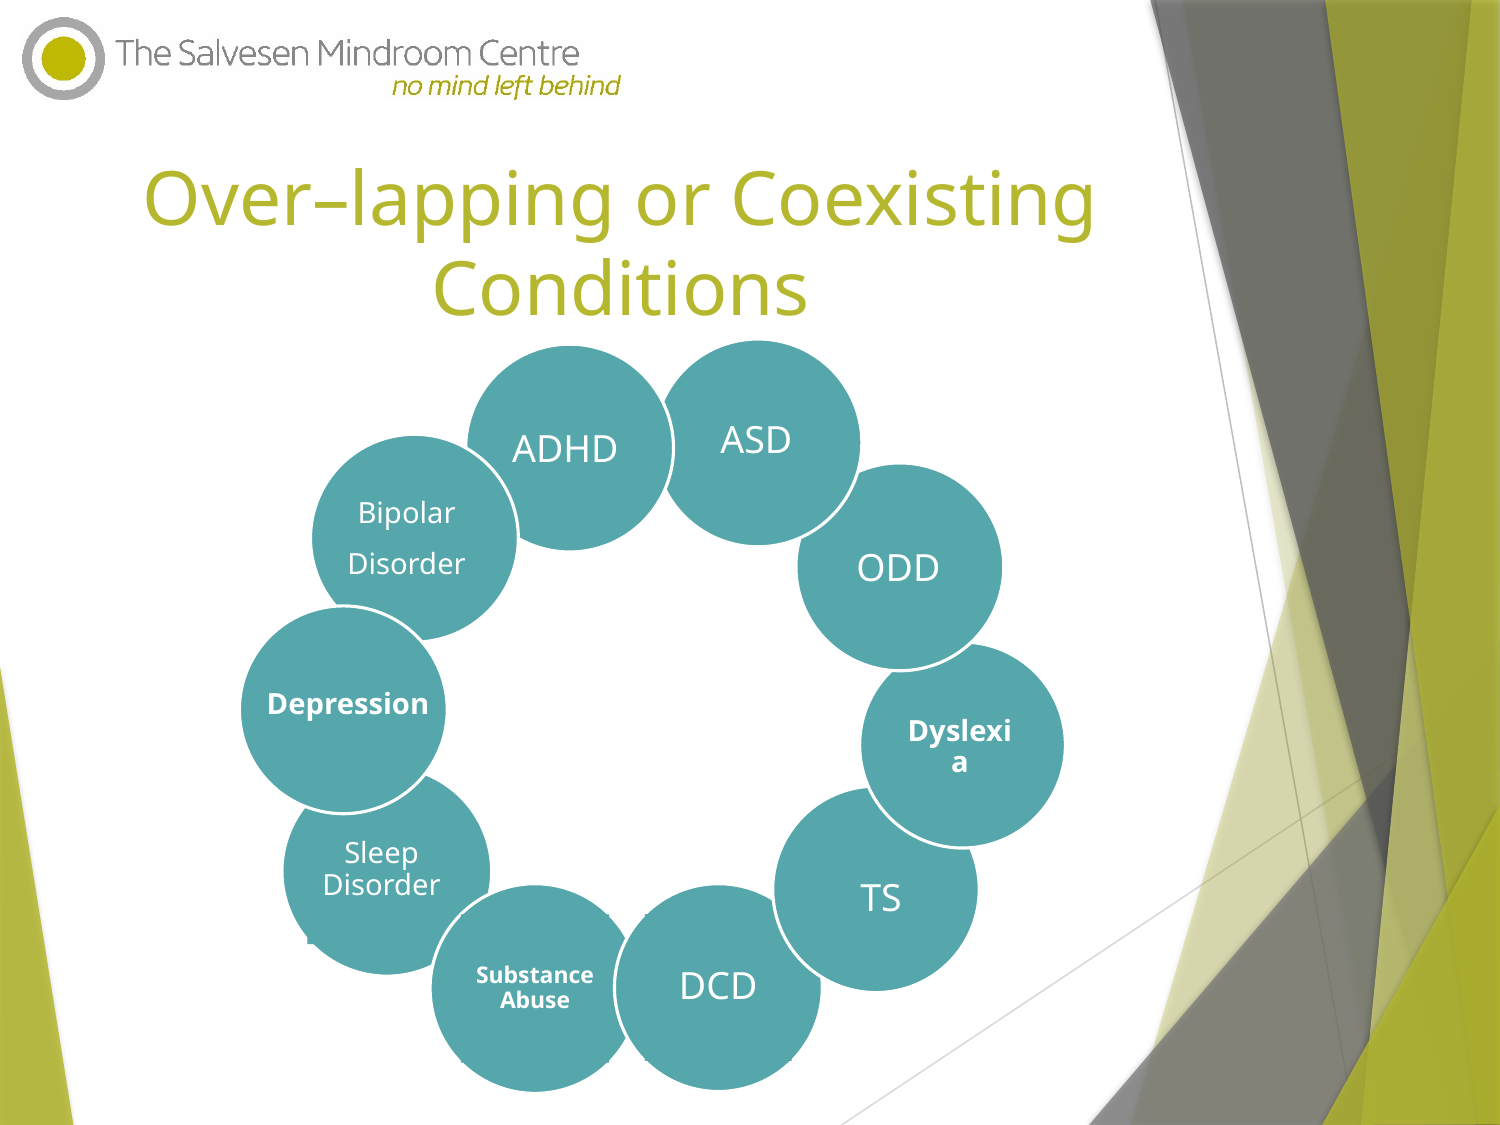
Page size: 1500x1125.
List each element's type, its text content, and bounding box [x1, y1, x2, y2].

title Over–lapping or Coexisting Conditions [99, 142, 1142, 360]
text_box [170, 301, 1136, 1125]
picture [22, 17, 621, 100]
